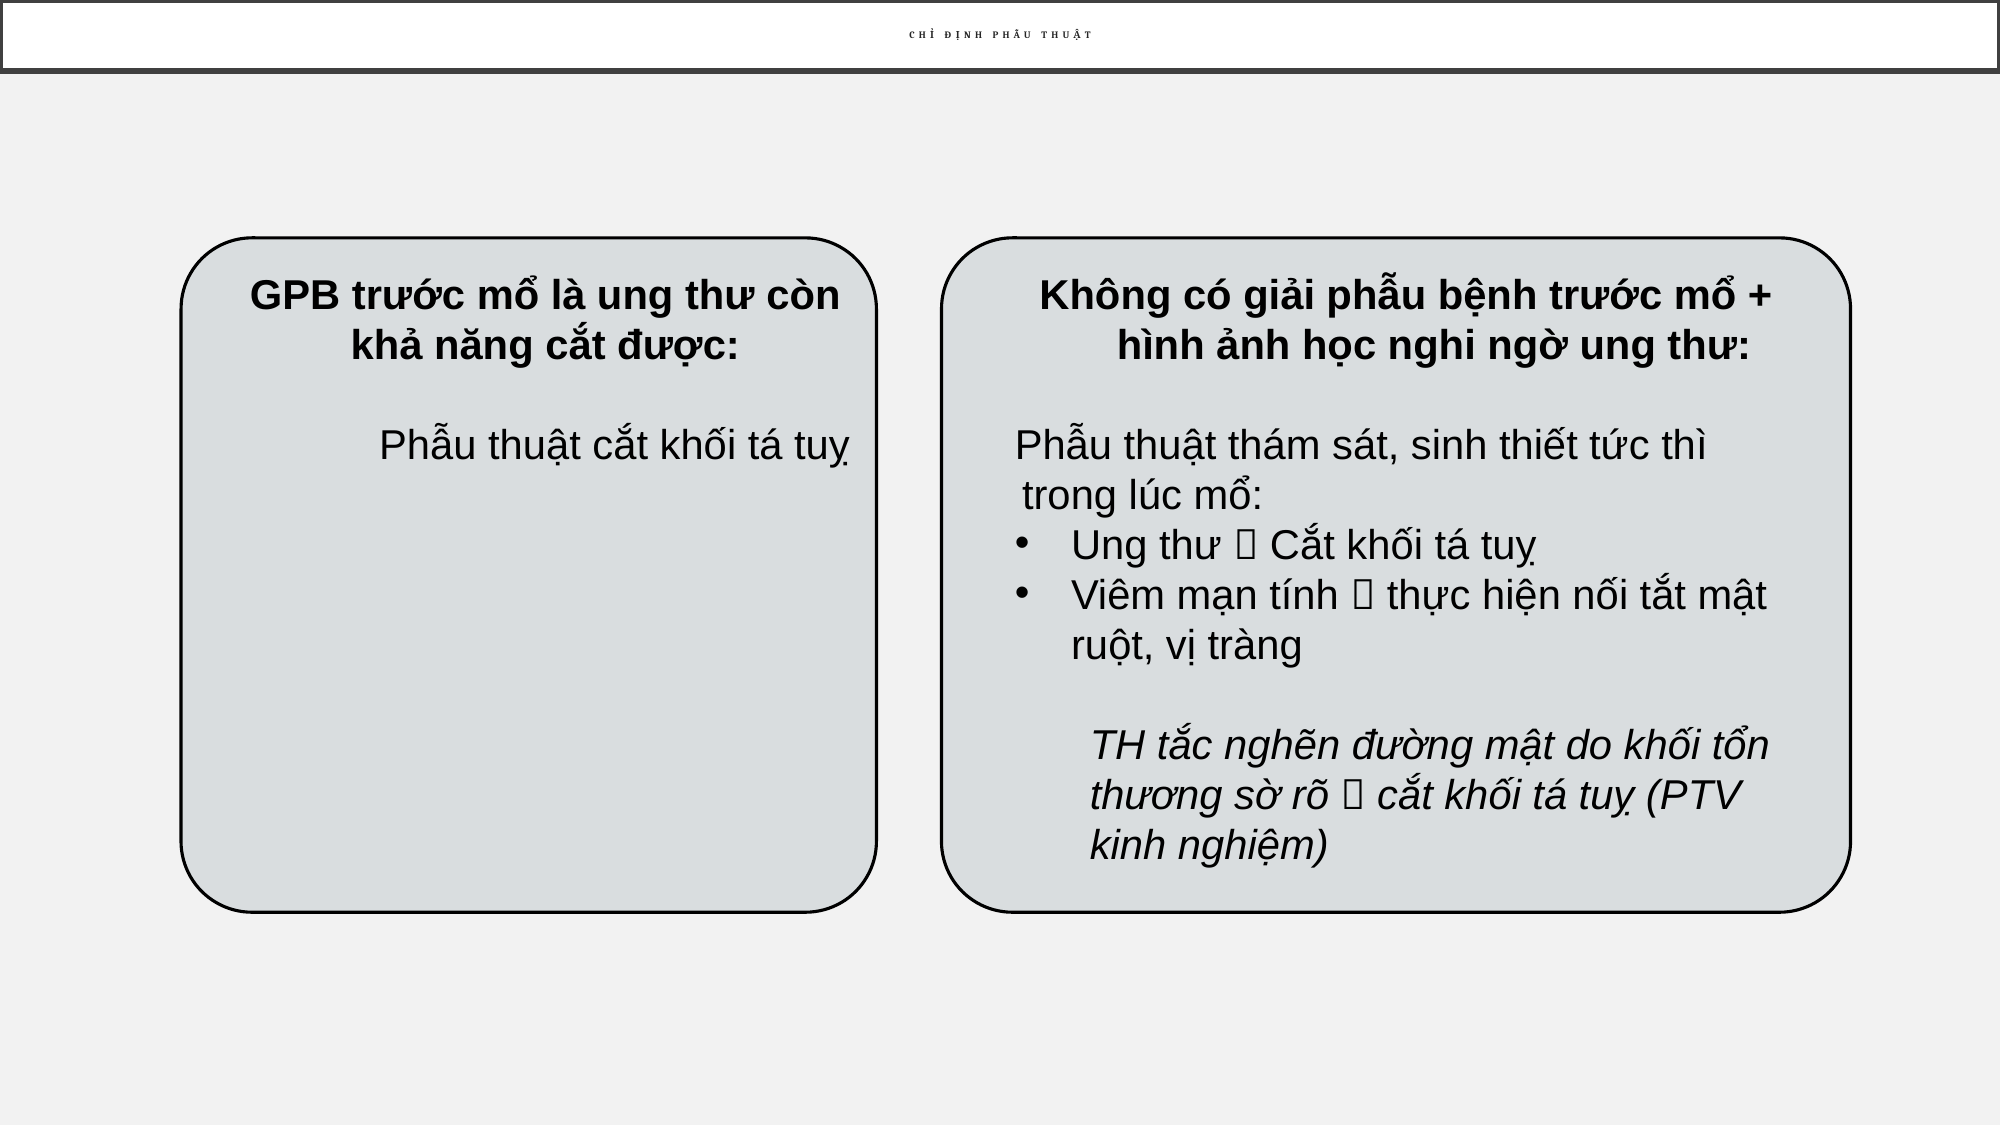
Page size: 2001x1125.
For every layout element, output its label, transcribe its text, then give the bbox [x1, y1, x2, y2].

text_box Không có giải phẫu bệnh trước mổ + hình ảnh học nghi ngờ ung thư: Phẫu thuật thám sát, sinh thiết tức thì trong lúc mổ: Ung thư  Cắt khối tá tuỵ Viêm mạn tính  thực hiện nối tắt mật ruột, vị tràng TH tắc nghẽn đường mật do khối tổn thương sờ rõ  cắt khối tá tuỵ (PTV kinh nghiệm) [999, 260, 1812, 876]
text_box [941, 237, 1851, 913]
text_box [181, 526, 877, 913]
title Chỉ định phẫu thuật [0, 0, 2000, 74]
text_box GPB trước mổ là ung thư còn khả năng cắt được: Phẫu thuật cắt khối tá tuỵ [64, 260, 877, 526]
text_box [200, 237, 857, 260]
